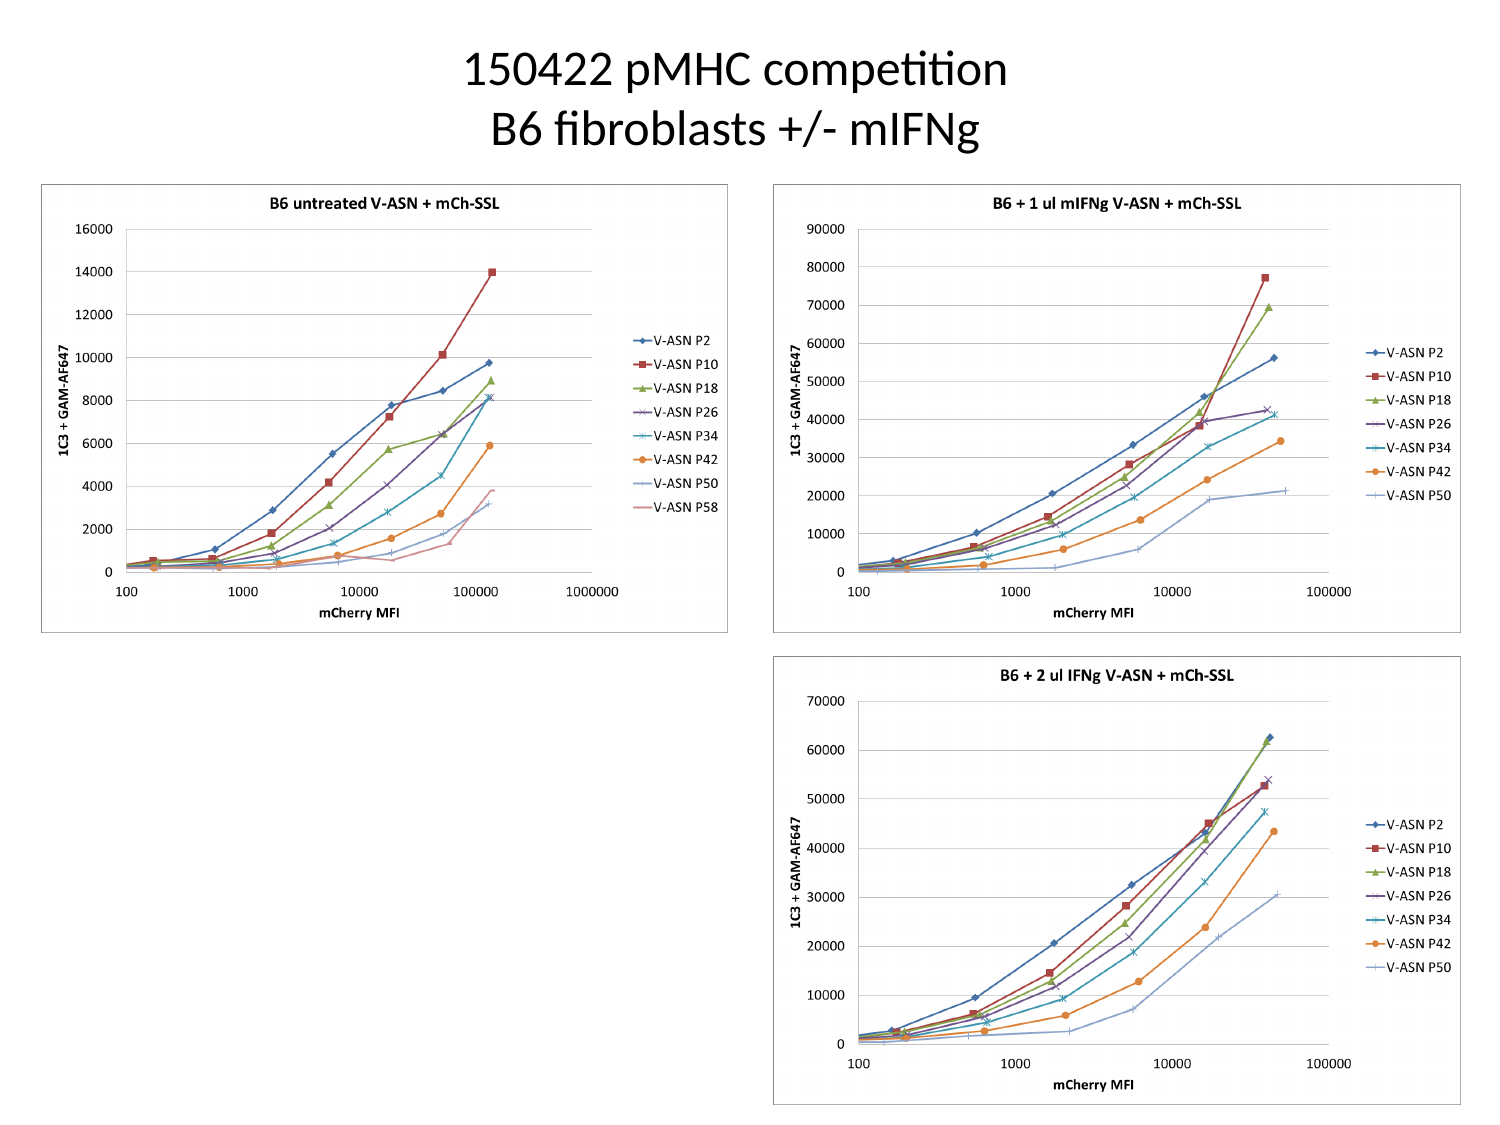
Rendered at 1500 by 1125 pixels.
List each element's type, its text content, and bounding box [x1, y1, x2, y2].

text_box 150422 pMHC competition B6 fibroblasts +/- mIFNg [446, 28, 1024, 163]
picture [773, 656, 1461, 1105]
picture [773, 184, 1461, 633]
picture [41, 184, 729, 633]
